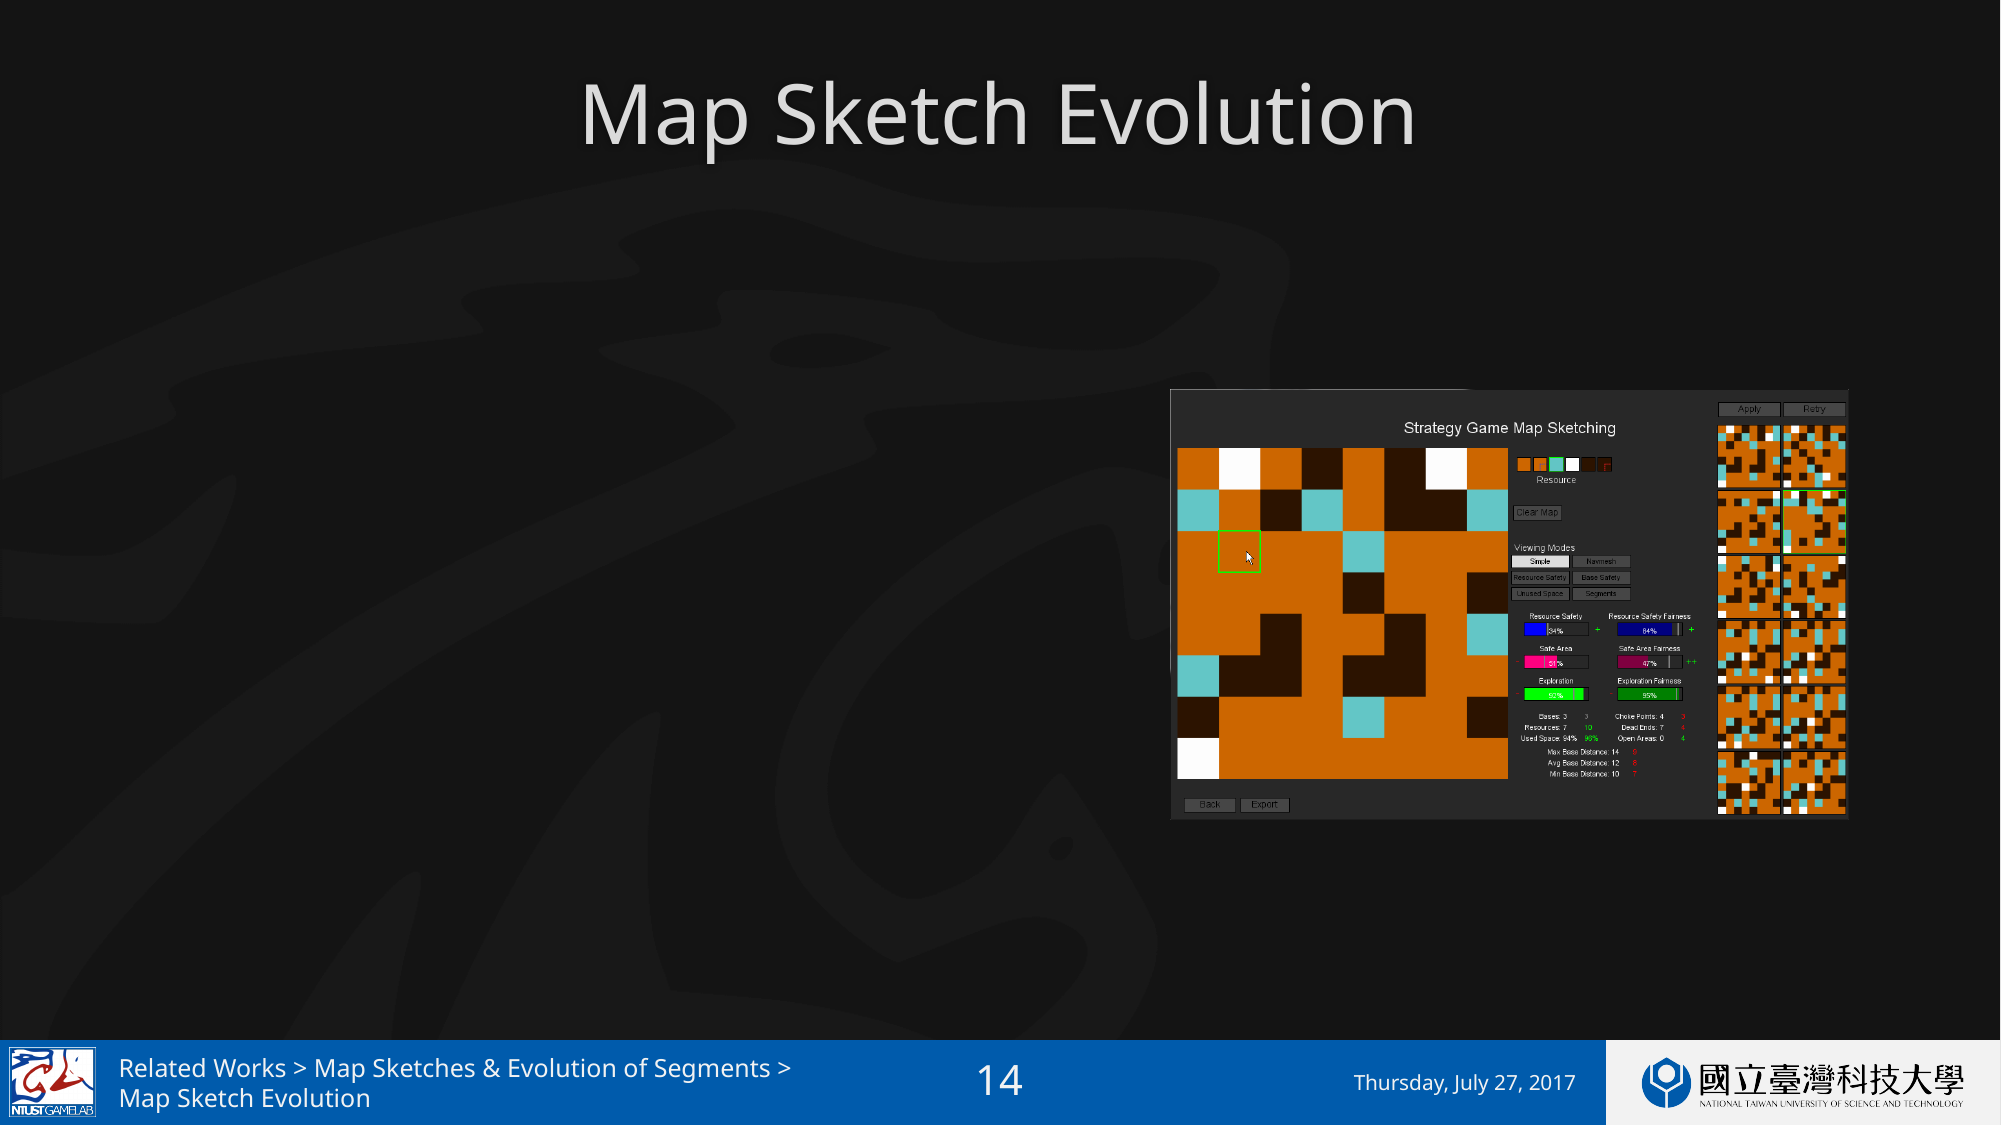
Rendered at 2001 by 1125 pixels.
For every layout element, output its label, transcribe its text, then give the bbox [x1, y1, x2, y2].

picture [0, 0, 2000, 1125]
footer Related Works > Map Sketches & Evolution of Segments > Map Sketch Evolution [103, 1052, 918, 1113]
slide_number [1081, 1052, 1591, 1113]
slide_number 14 [937, 1052, 1061, 1113]
picture [9, 1047, 96, 1117]
title Map Sketch Evolution [149, 44, 1849, 179]
